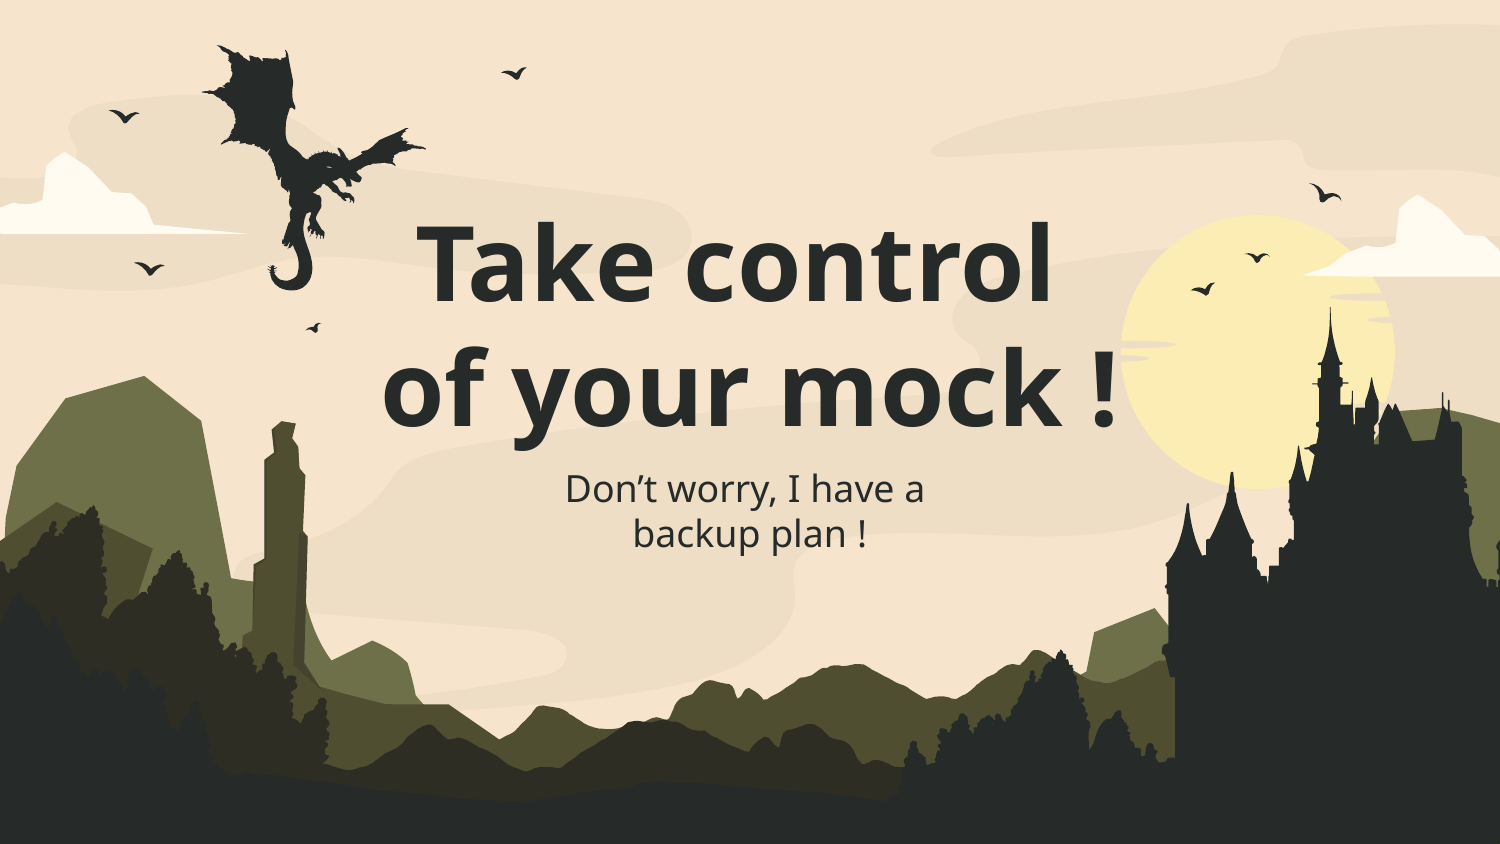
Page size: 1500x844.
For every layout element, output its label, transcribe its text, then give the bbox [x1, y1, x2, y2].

subtitle Don’t worry, I have a backup plan ! [493, 458, 1007, 561]
title Take control of your mock ! [359, 180, 1141, 464]
